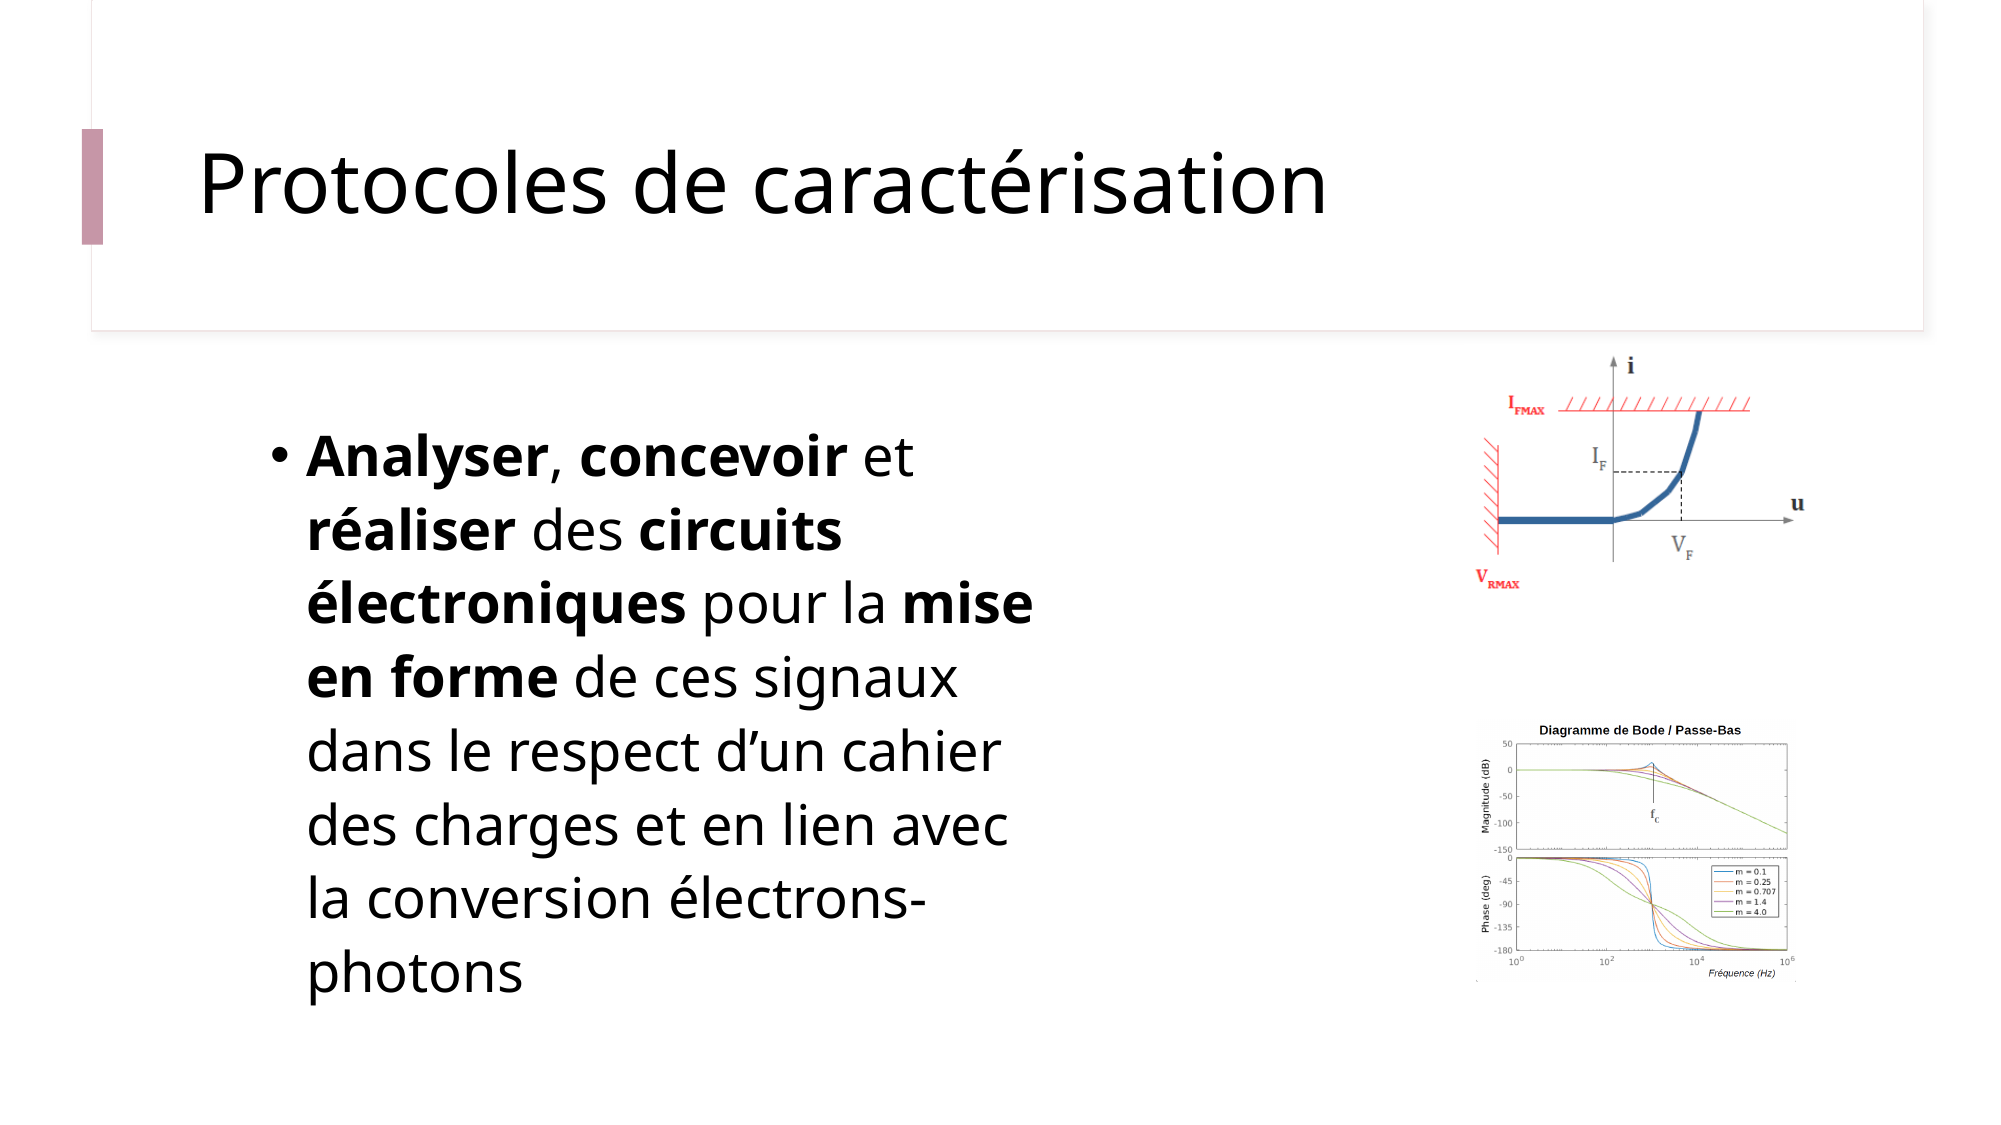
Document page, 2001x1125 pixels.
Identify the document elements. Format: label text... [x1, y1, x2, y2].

picture [1476, 719, 1796, 982]
title Protocoles de caractérisation [183, 90, 1851, 284]
picture [1464, 344, 1817, 600]
list Analyser, concevoir et réaliser des circuits électroniques pour la mise en forme de ces signaux dans le respect d’un cahier des charges et en lien avec la conversion électrons-photons [183, 406, 1059, 1013]
